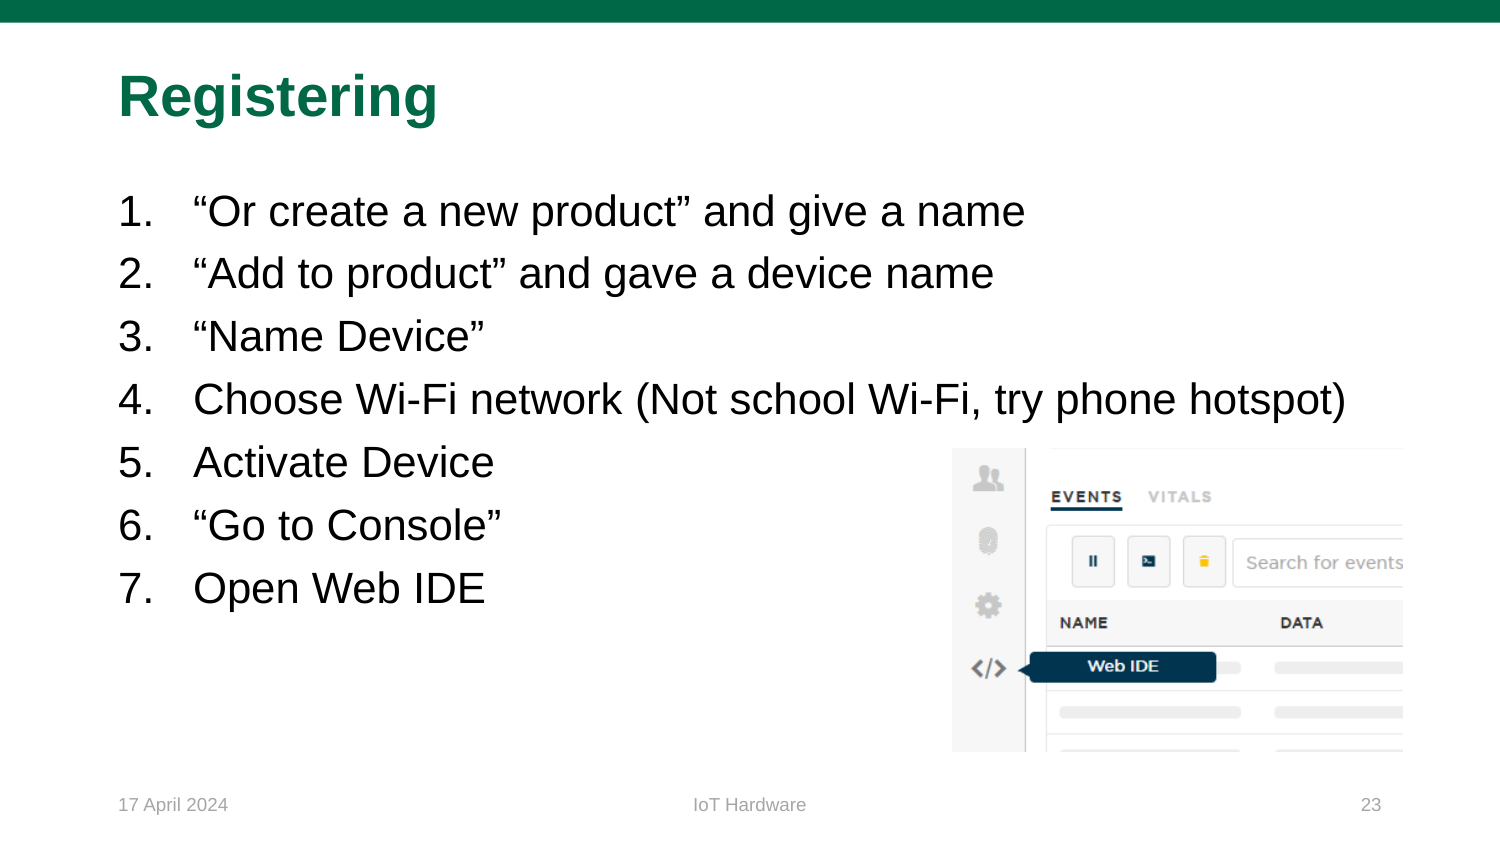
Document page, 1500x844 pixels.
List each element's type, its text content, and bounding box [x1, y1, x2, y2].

list “Or create a new product” and give a name “Add to product” and gave a device name “Name Device” Choose Wi-Fi network (Not school Wi-Fi, try phone hotspot) Activate Device “Go to Console” Open Web IDE [103, 180, 1397, 760]
footer IoT Hardware [345, 781, 1155, 827]
title Registering [103, 44, 1397, 150]
picture [952, 448, 1403, 752]
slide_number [103, 782, 328, 827]
slide_number 23 [1171, 782, 1397, 827]
